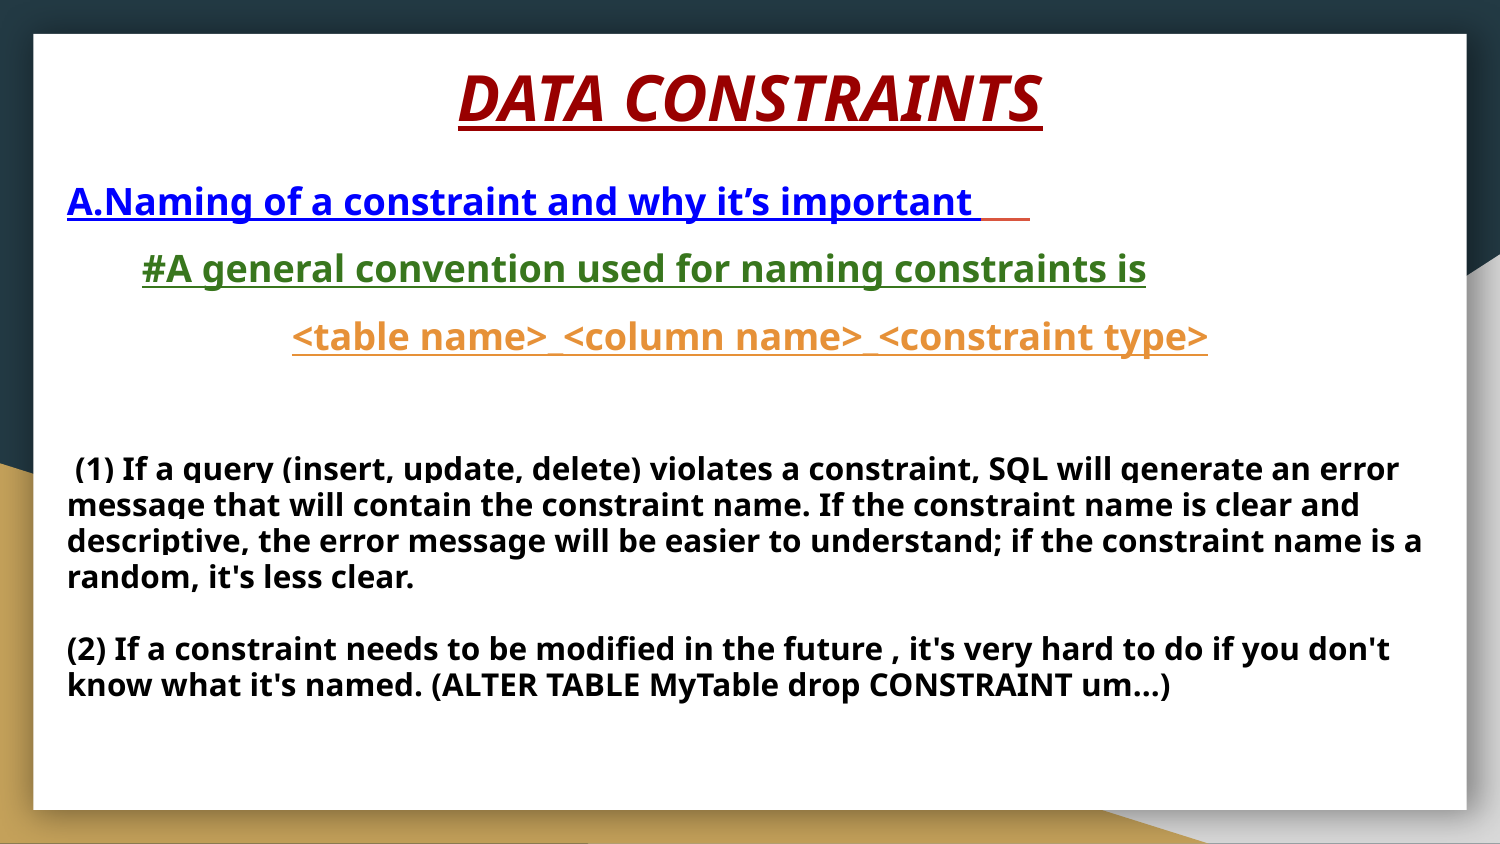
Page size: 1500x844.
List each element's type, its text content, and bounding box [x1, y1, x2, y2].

title DATA CONSTRAINTS [174, 42, 1326, 150]
list A.Naming of a constraint and why it’s important #A general convention used for naming constraints is <table name>_<column name>_<constraint type> (1) If a query (insert, update, delete) violates a constraint, SQL will generate an error message that will contain the constraint name. If the constraint name is clear and descriptive, the error message will be easier to understand; if the constraint name is a random, it's less clear. (2) If a constraint needs to be modified in the future , it's very hard to do if you don't know what it's named. (ALTER TABLE MyTable drop CONSTRAINT um...) [51, 165, 1477, 784]
